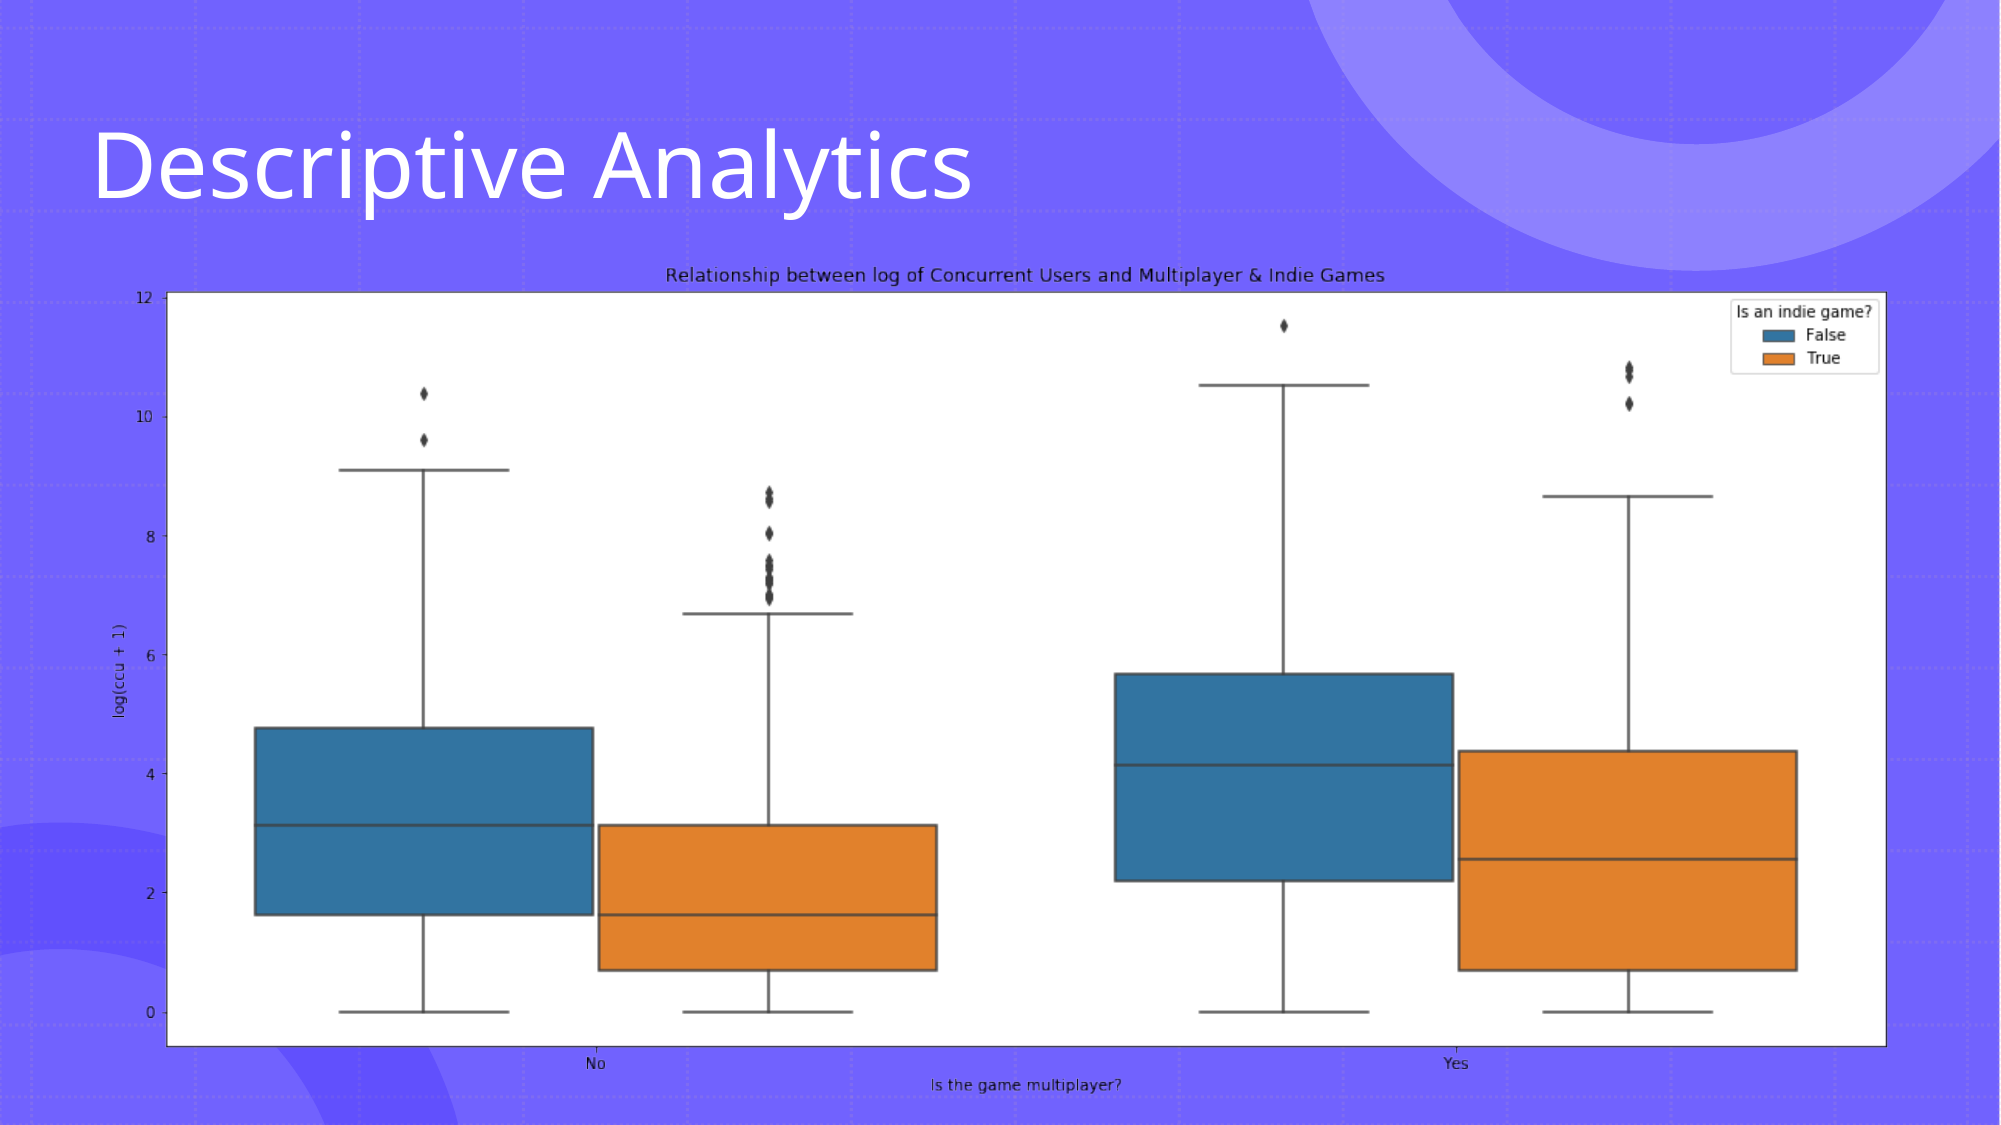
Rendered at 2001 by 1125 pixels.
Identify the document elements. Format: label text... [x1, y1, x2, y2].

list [102, 256, 1897, 1105]
title Descriptive Analytics [75, 59, 1834, 278]
